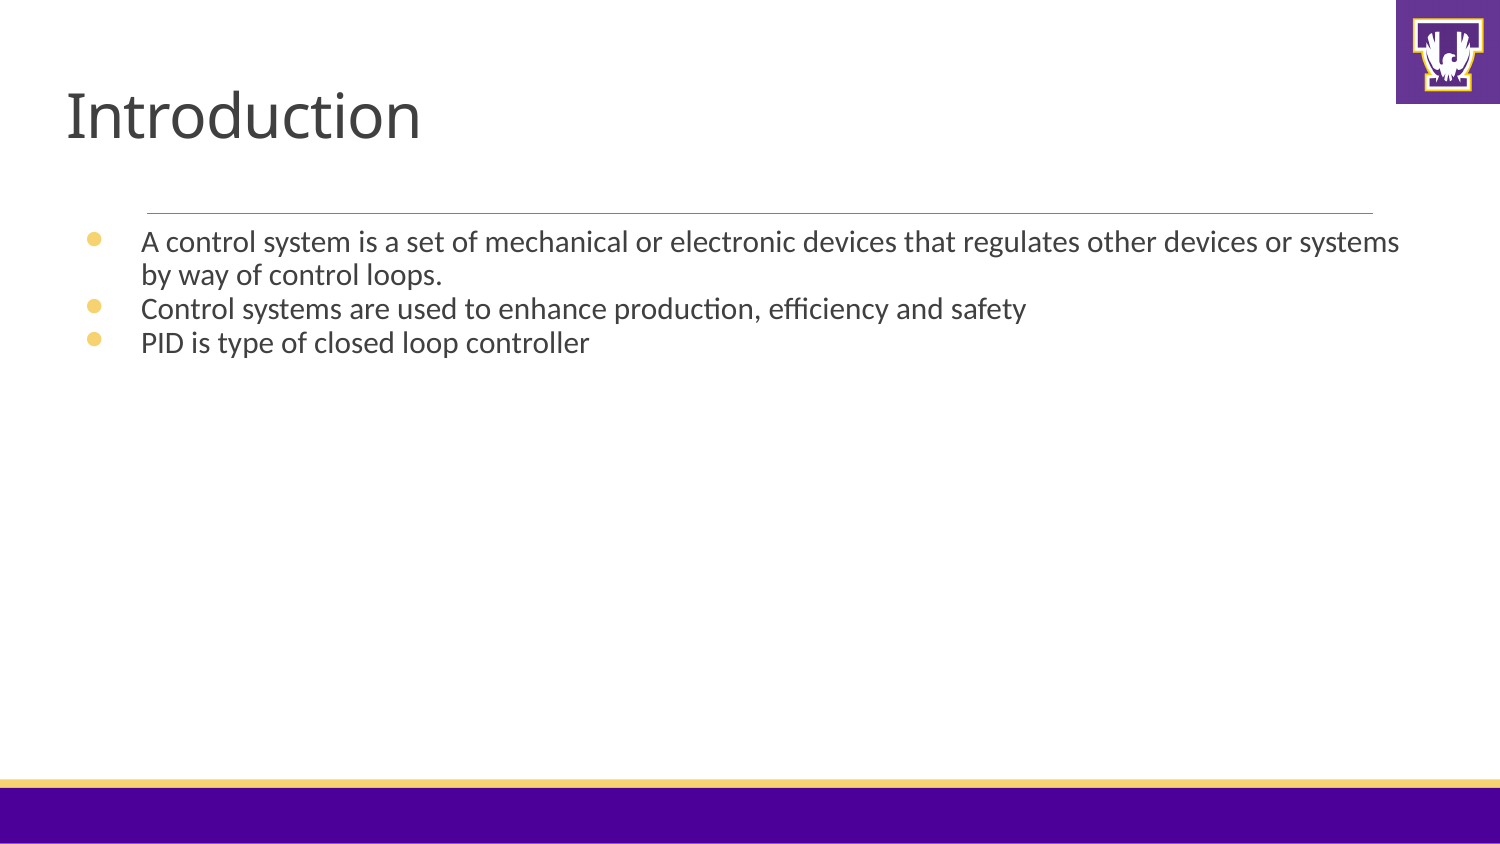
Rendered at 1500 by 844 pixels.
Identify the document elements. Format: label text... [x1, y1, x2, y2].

list A control system is a set of mechanical or electronic devices that regulates other devices or systems by way of control loops. Control systems are used to enhance production, efficiency and safety PID is type of closed loop controller [51, 210, 1449, 771]
picture [1395, 0, 1500, 105]
title Introduction [51, 72, 1449, 167]
